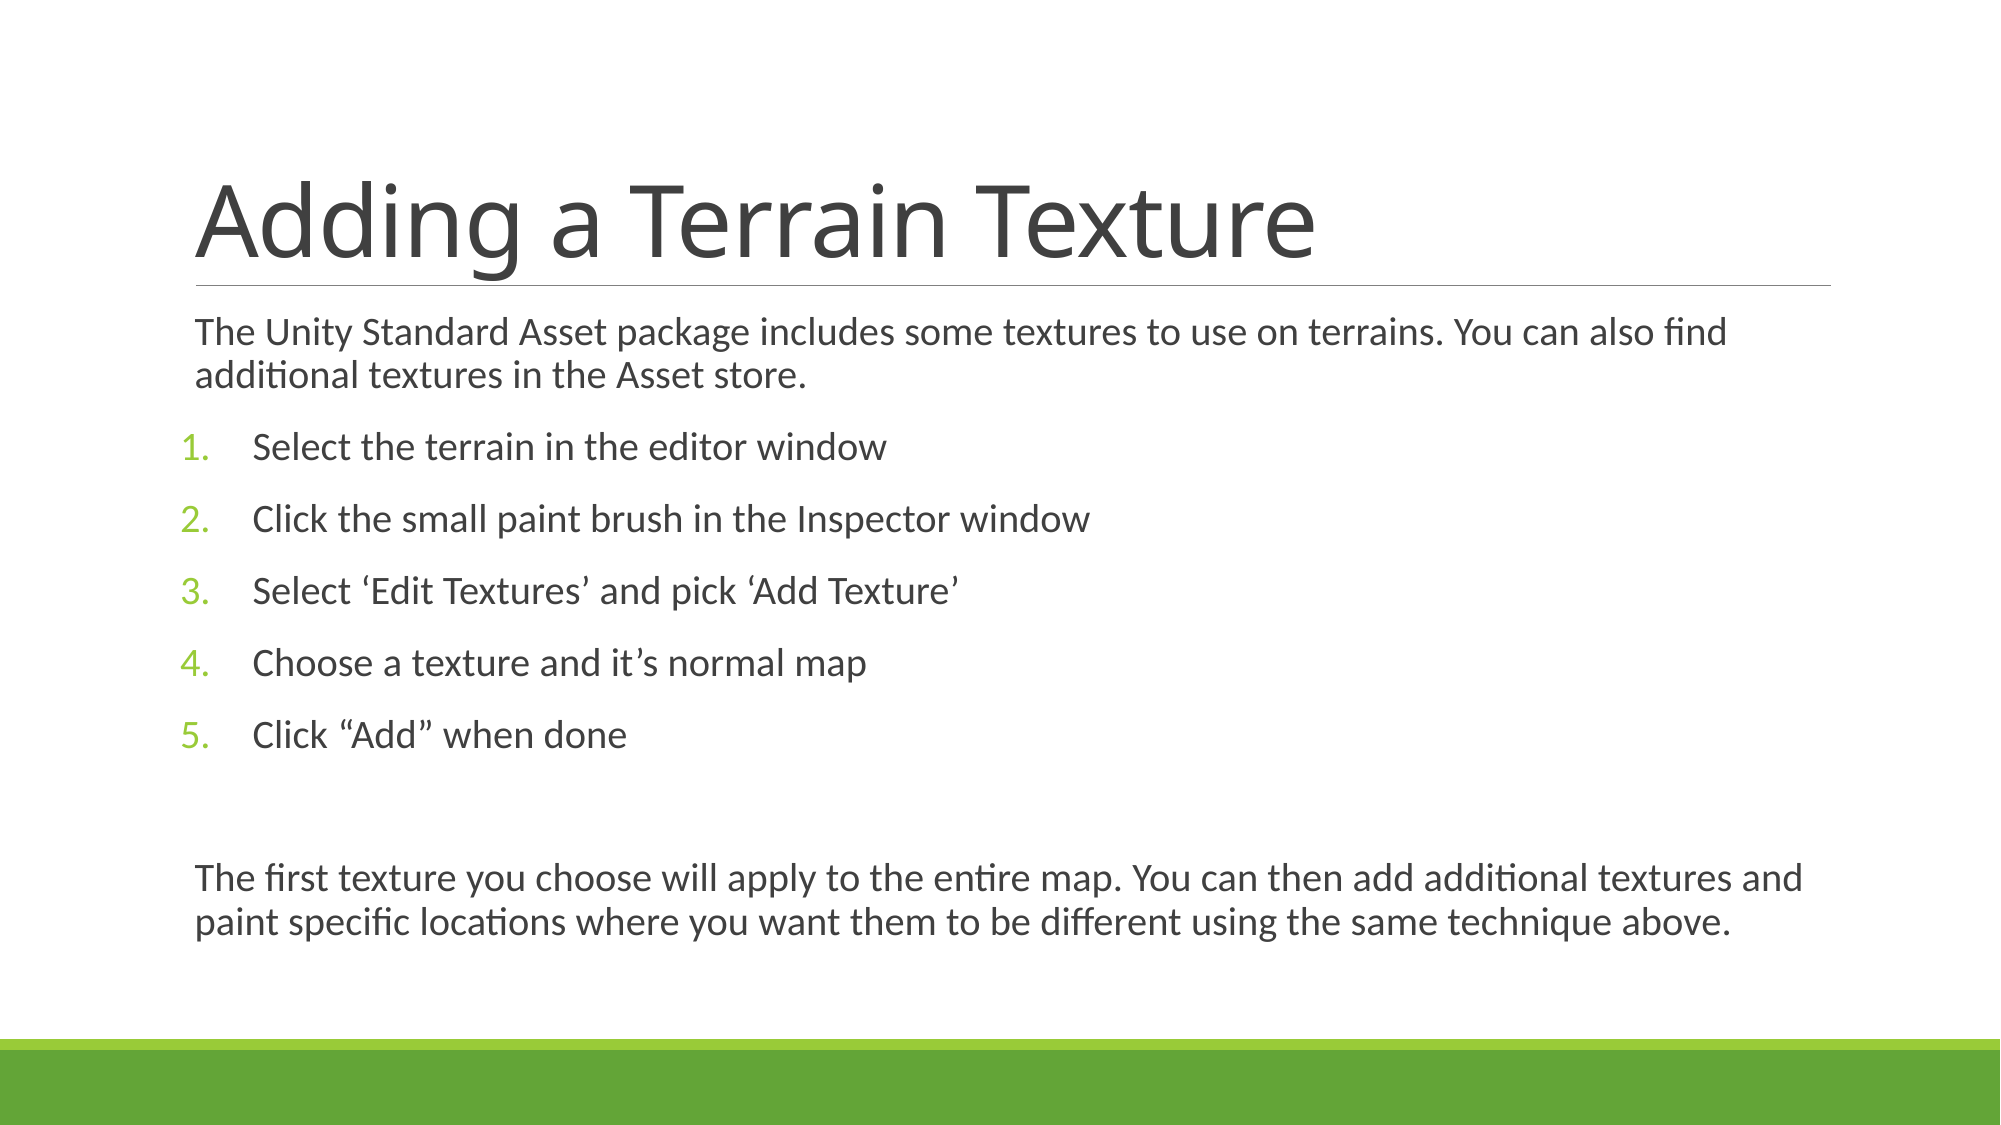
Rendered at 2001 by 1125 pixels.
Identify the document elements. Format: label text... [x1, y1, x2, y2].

title Adding a Terrain Texture [180, 47, 1830, 285]
list The Unity Standard Asset package includes some textures to use on terrains. You can also find additional textures in the Asset store. Select the terrain in the editor window Click the small paint brush in the Inspector window Select ‘Edit Textures’ and pick ‘Add Texture’ Choose a texture and it’s normal map Click “Add” when done The first texture you choose will apply to the entire map. You can then add additional textures and paint specific locations where you want them to be different using the same technique above. [180, 302, 1830, 963]
